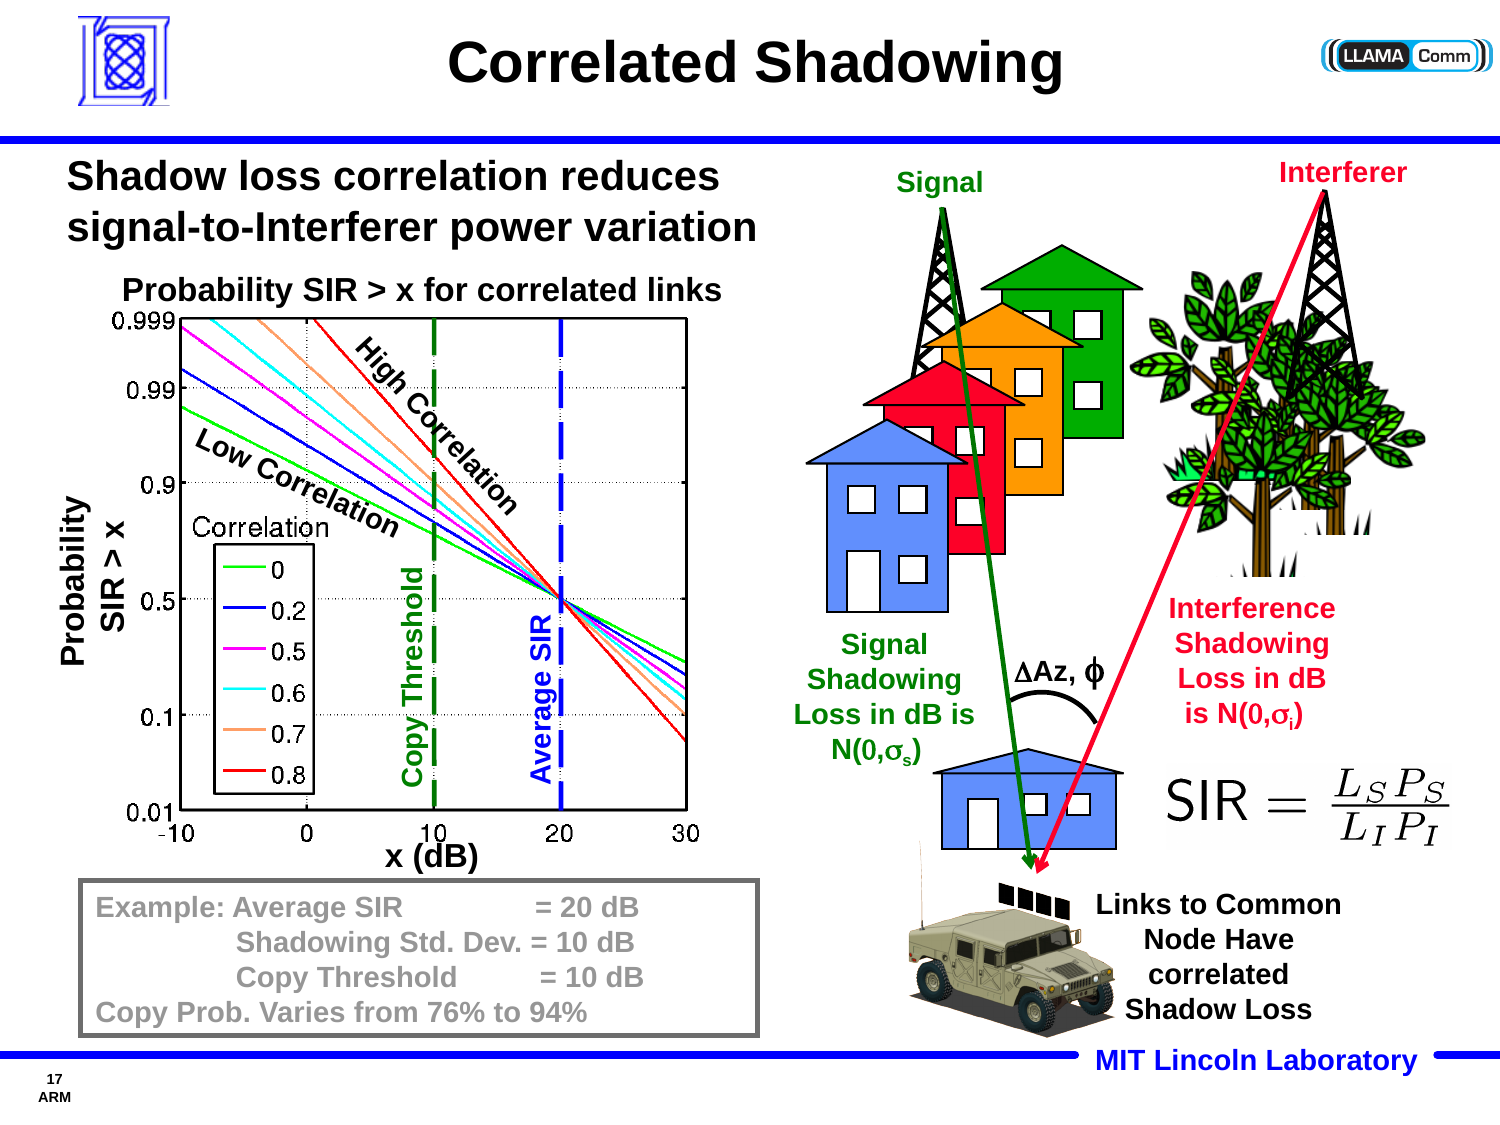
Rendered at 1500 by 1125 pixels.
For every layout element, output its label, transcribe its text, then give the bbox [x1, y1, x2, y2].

picture [1166, 763, 1452, 850]
picture [1413, 43, 1476, 69]
picture [1340, 43, 1409, 69]
text_box Shadow loss correlation reduces signal-to-Interferer power variation [51, 141, 827, 257]
text_box x (dB) [264, 854, 600, 882]
picture [107, 303, 720, 846]
picture [1471, 39, 1493, 72]
text_box Probability SIR > x [43, 382, 102, 773]
text_box [1010, 697, 1096, 747]
text_box Interference Shadowing Loss in dB is N(,si) [1148, 581, 1357, 742]
text_box High Correlation [289, 264, 360, 301]
text_box Signal [881, 155, 999, 206]
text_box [905, 206, 983, 359]
title Correlated Shadowing [174, 0, 1338, 125]
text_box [862, 360, 1026, 554]
picture [1129, 271, 1426, 577]
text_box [932, 748, 1124, 830]
text_box Signal Shadowing Loss in dB is N(,ss) [767, 617, 1002, 778]
text_box Probability SIR > x for correlated links [61, 260, 784, 316]
text_box Example: Average SIR = 20 dB Shadowing Std. Dev. = 10 dB Copy Threshold = 10 dB Copy Prob. Varies from 76% to 94% [80, 880, 758, 1036]
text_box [980, 245, 1144, 438]
text_box Interferer [1264, 145, 1423, 196]
text_box DAz, f [1002, 636, 1148, 697]
text_box Links to Common Node Have correlated Shadow Loss [1144, 877, 1363, 1033]
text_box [805, 419, 969, 613]
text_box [1287, 189, 1364, 400]
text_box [921, 302, 1084, 496]
picture [889, 831, 1139, 1050]
